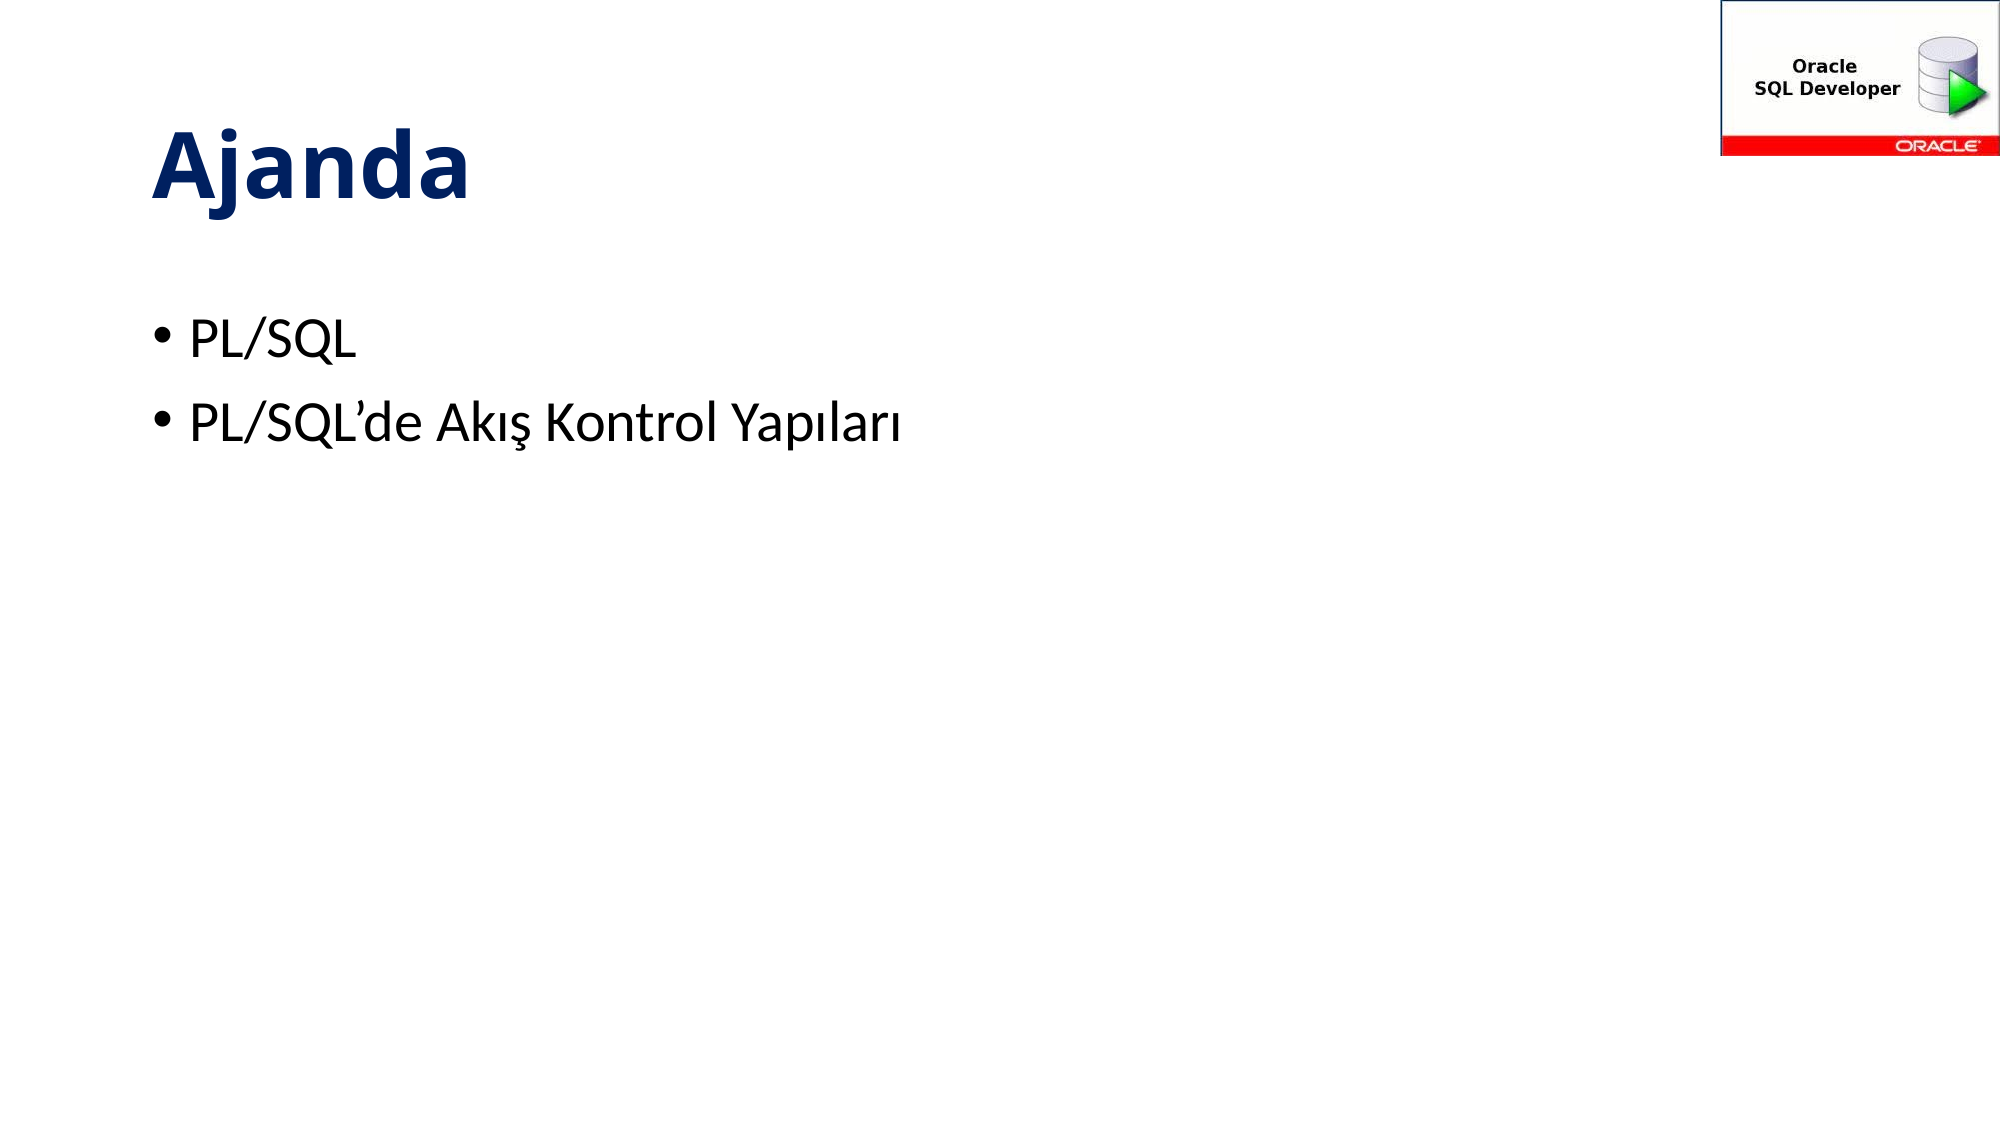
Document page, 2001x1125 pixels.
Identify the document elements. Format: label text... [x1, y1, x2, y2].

list PL/SQL PL/SQL’de Akış Kontrol Yapıları [137, 299, 1863, 1014]
picture [1720, 0, 2000, 156]
title Ajanda [137, 59, 1863, 278]
